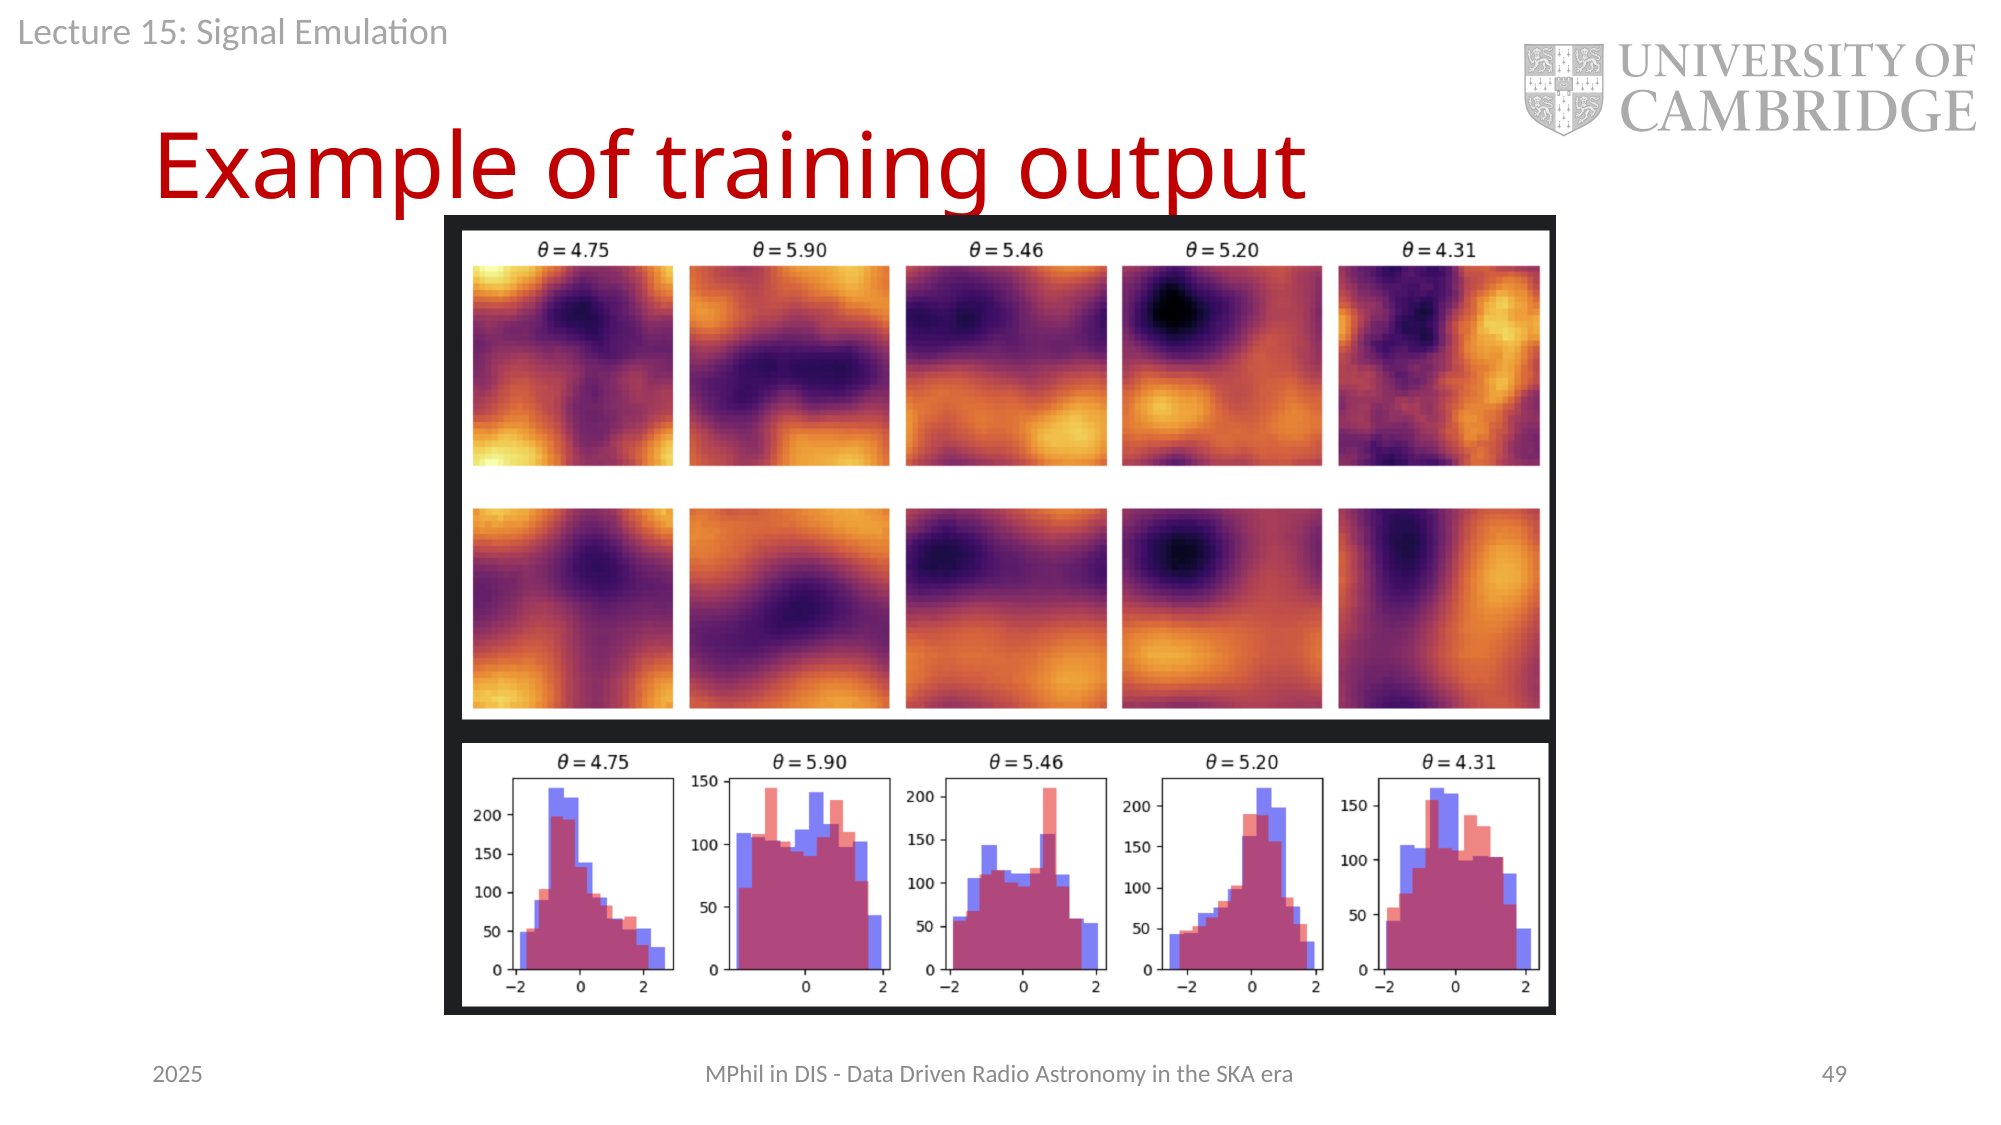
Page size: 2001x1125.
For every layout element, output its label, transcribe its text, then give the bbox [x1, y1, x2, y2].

slide_number 2025 [137, 1042, 588, 1103]
picture [444, 215, 1556, 1016]
title Example of training output [137, 59, 1863, 278]
slide_number 49 [1412, 1042, 1863, 1103]
footer MPhil in DIS - Data Driven Radio Astronomy in the SKA era [662, 1042, 1338, 1103]
